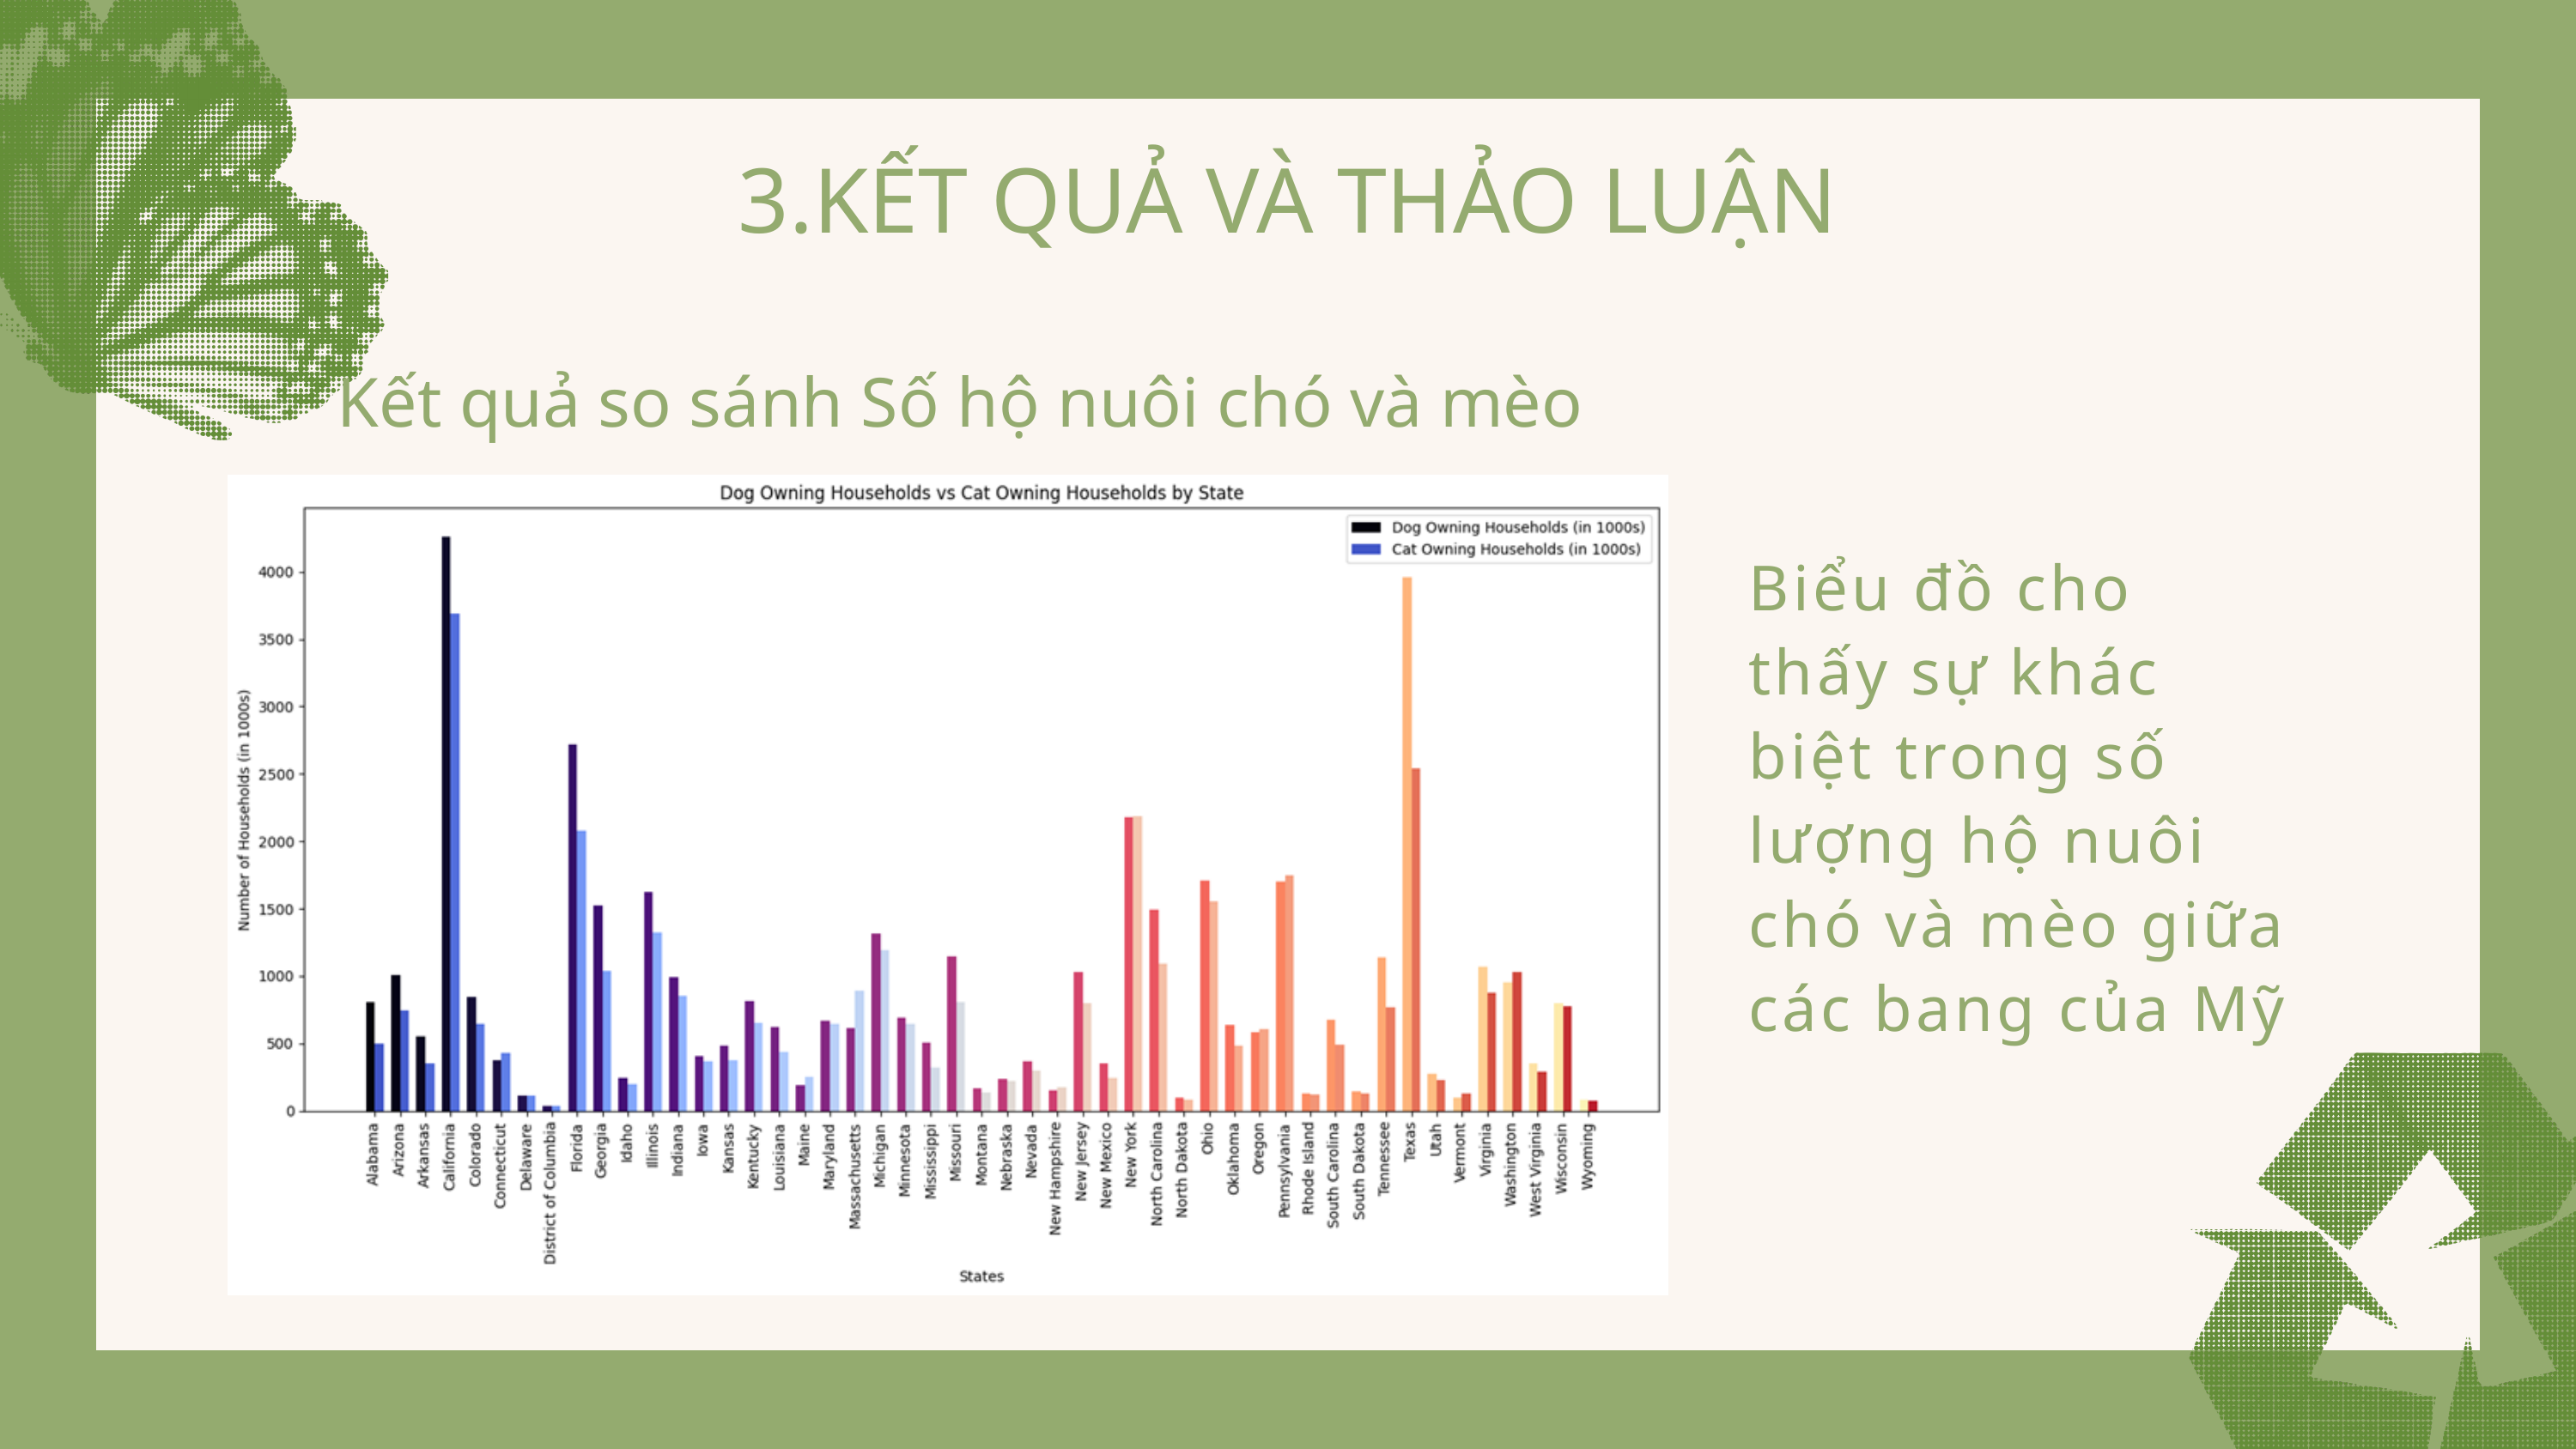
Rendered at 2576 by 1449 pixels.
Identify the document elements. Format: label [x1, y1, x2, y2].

text_box [95, 98, 2481, 1351]
text_box [0, 0, 389, 440]
text_box [2189, 1052, 2576, 1449]
